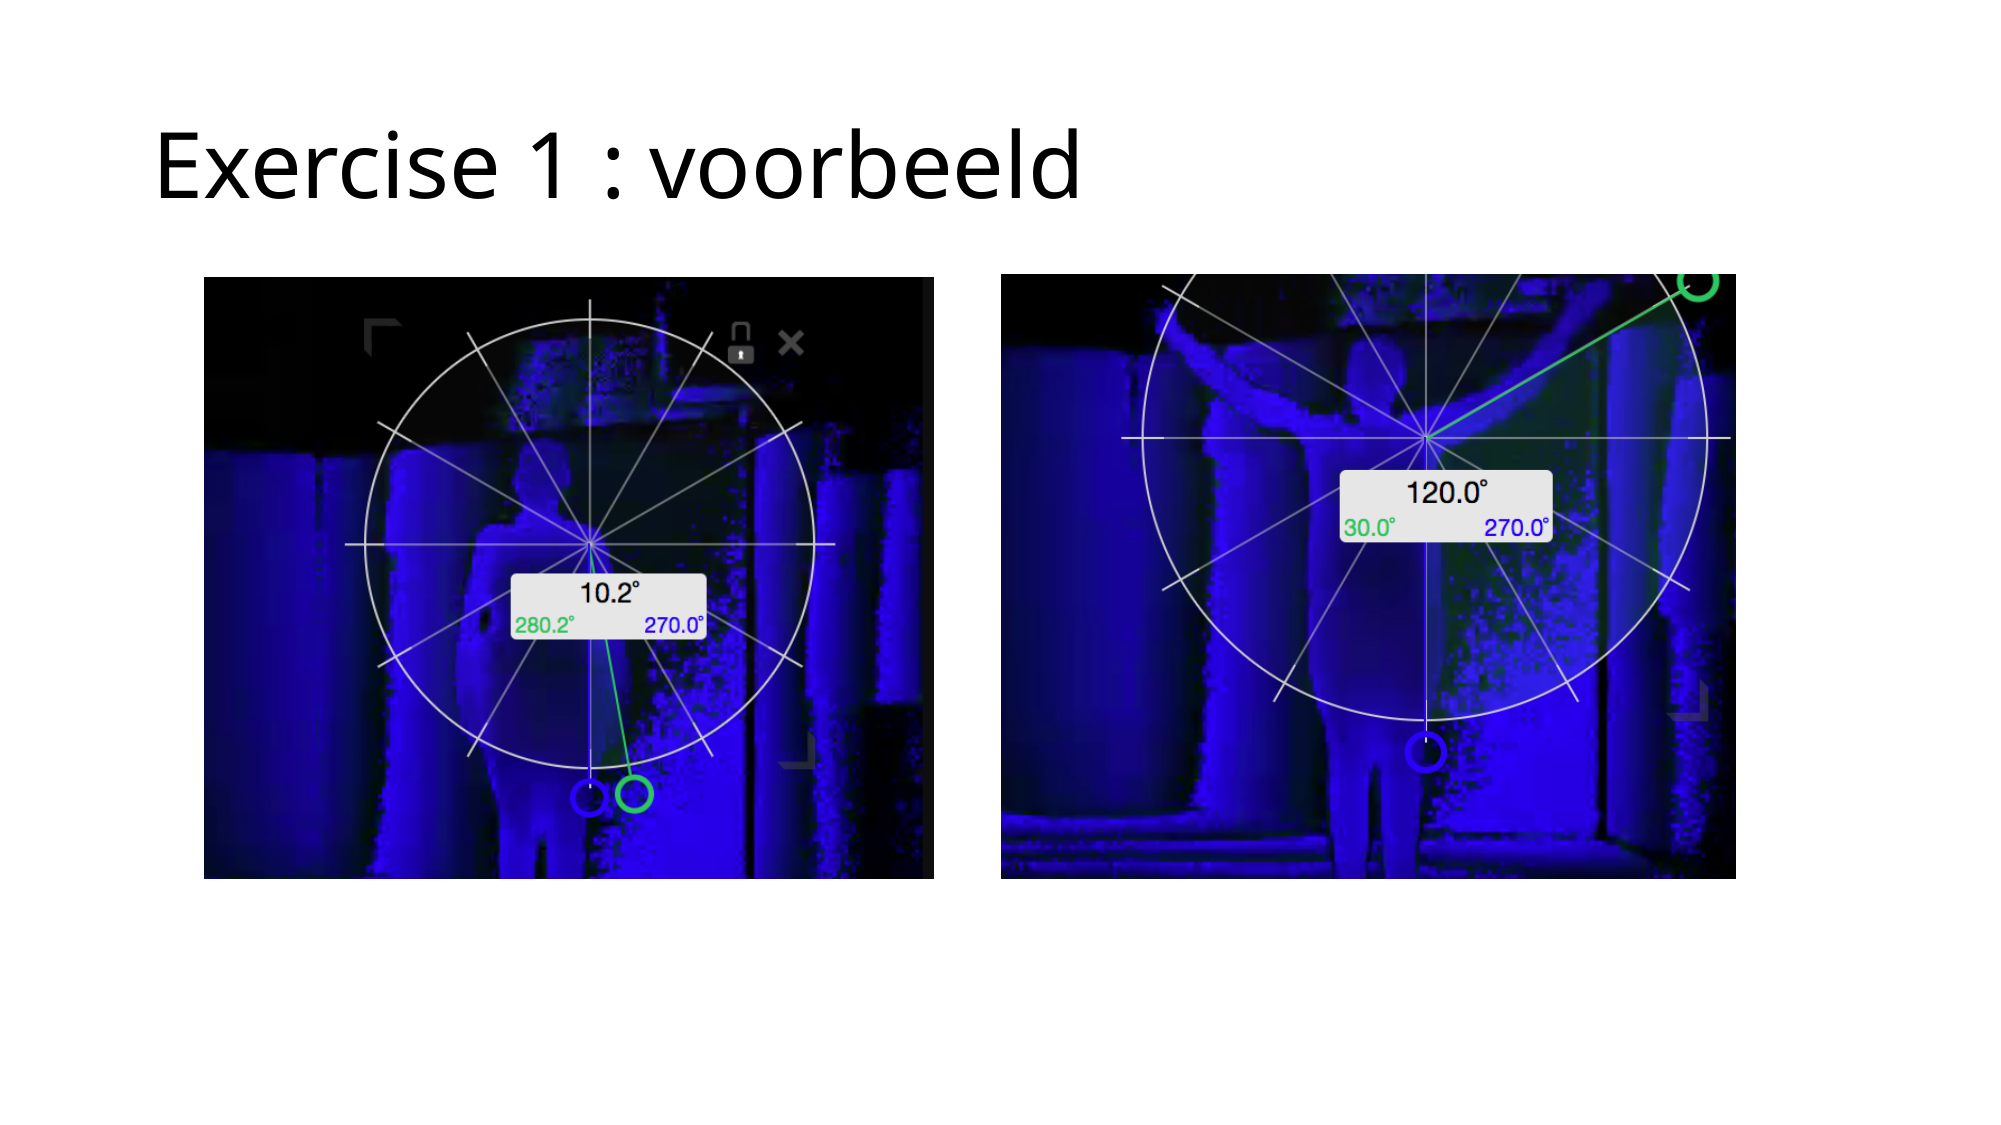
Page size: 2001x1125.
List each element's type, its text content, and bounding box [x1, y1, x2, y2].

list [204, 277, 934, 880]
picture [1001, 274, 1737, 880]
title Exercise 1 : voorbeeld [137, 59, 1863, 278]
